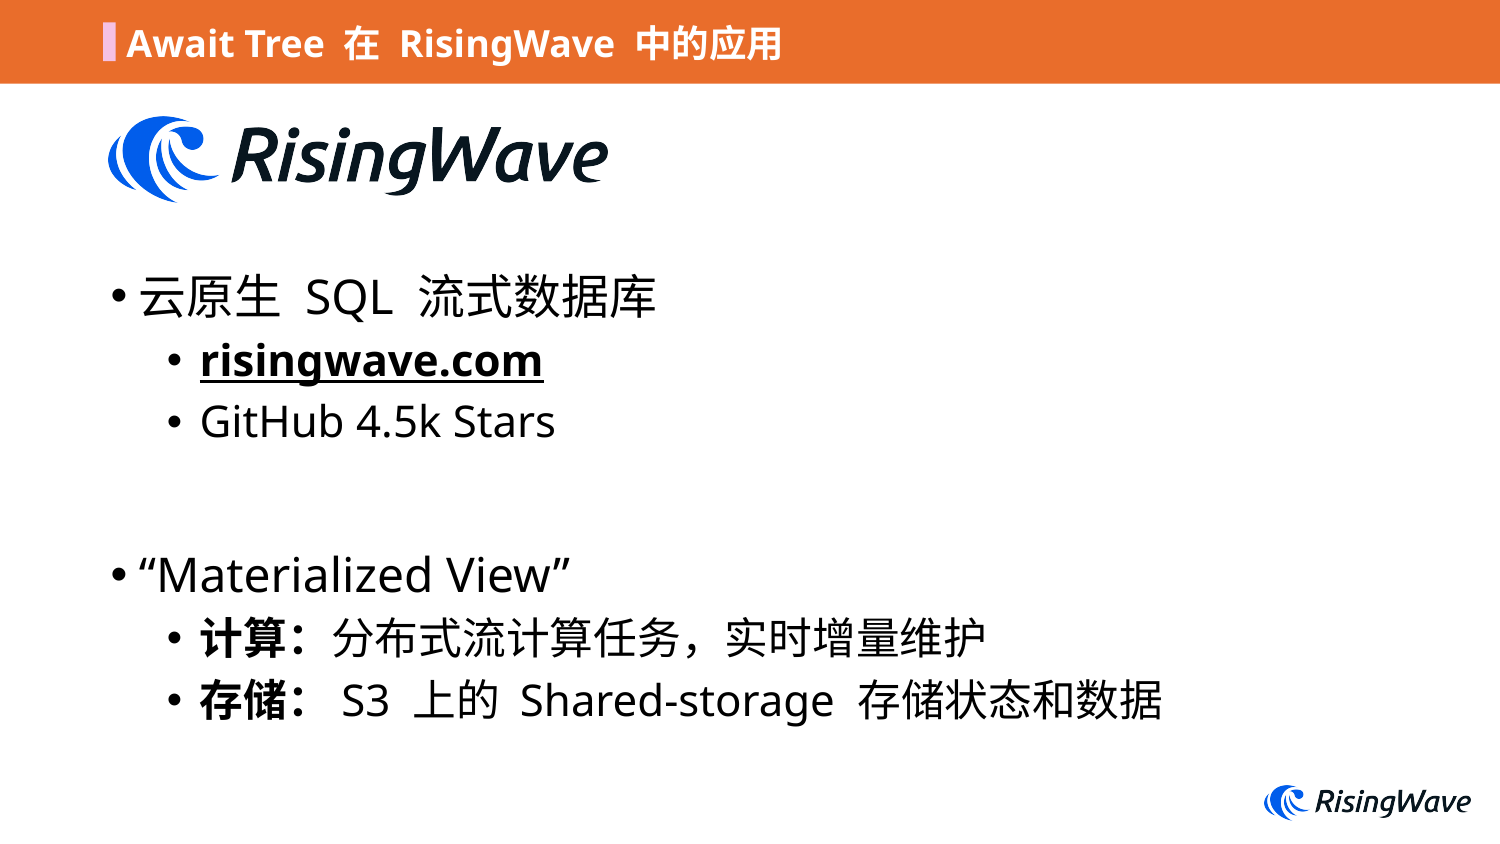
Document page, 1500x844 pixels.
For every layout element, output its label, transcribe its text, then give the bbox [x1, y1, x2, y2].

picture [108, 116, 608, 203]
text_box Await Tree 在 RisingWave 中的应用 [118, 13, 870, 73]
list 云原生 SQL 流式数据库 risingwave.com GitHub 4.5k Stars “Materialized View” 计算：分布式流计算任务，实时增量维护 存储：S3 上的 Shared-storage 存储状态和数据 [102, 252, 1398, 761]
picture [1264, 785, 1471, 821]
